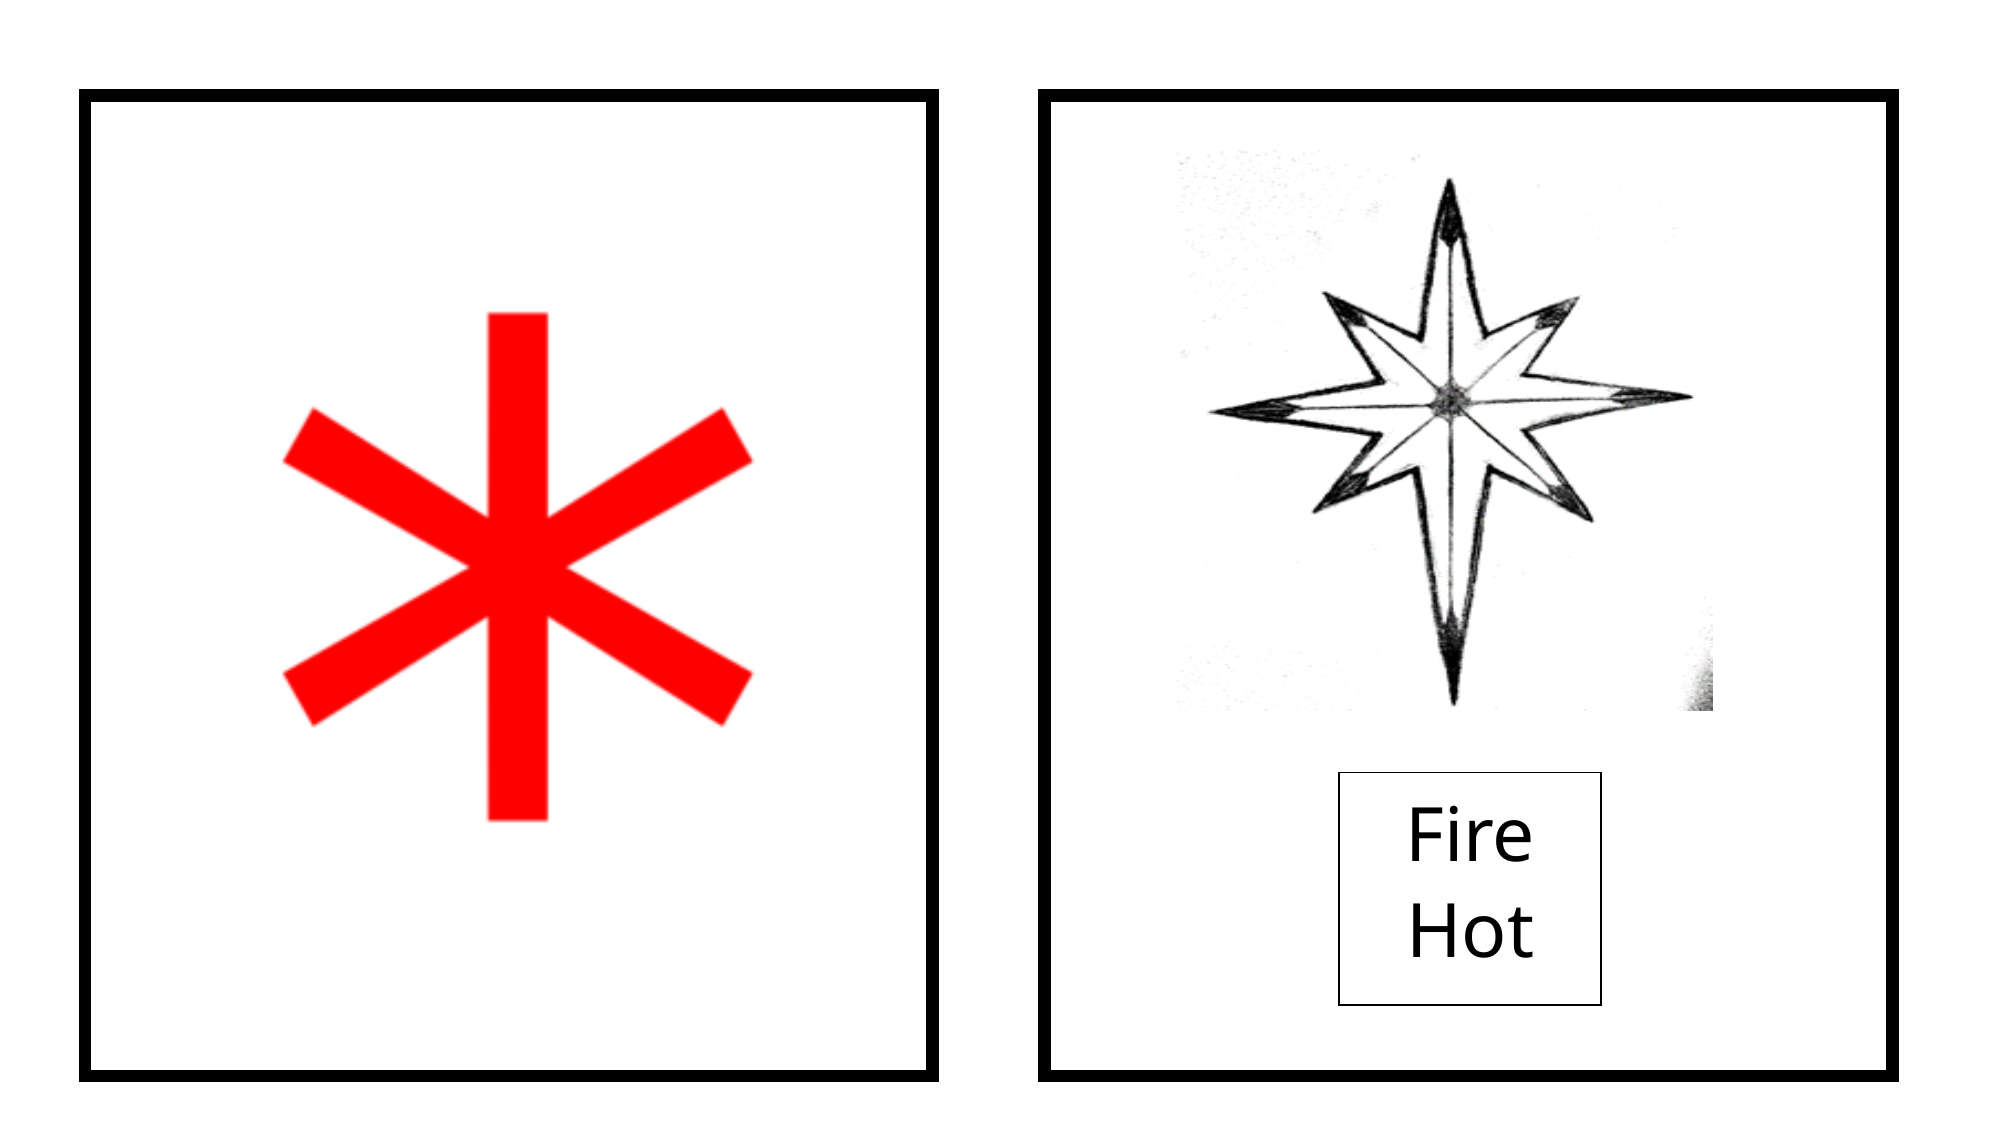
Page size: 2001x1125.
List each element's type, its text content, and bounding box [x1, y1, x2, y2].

text_box Fire Hot [1339, 772, 1602, 1005]
picture [186, 264, 832, 846]
text_box [84, 95, 934, 1077]
picture [1177, 150, 1713, 711]
text_box [1044, 95, 1893, 1077]
